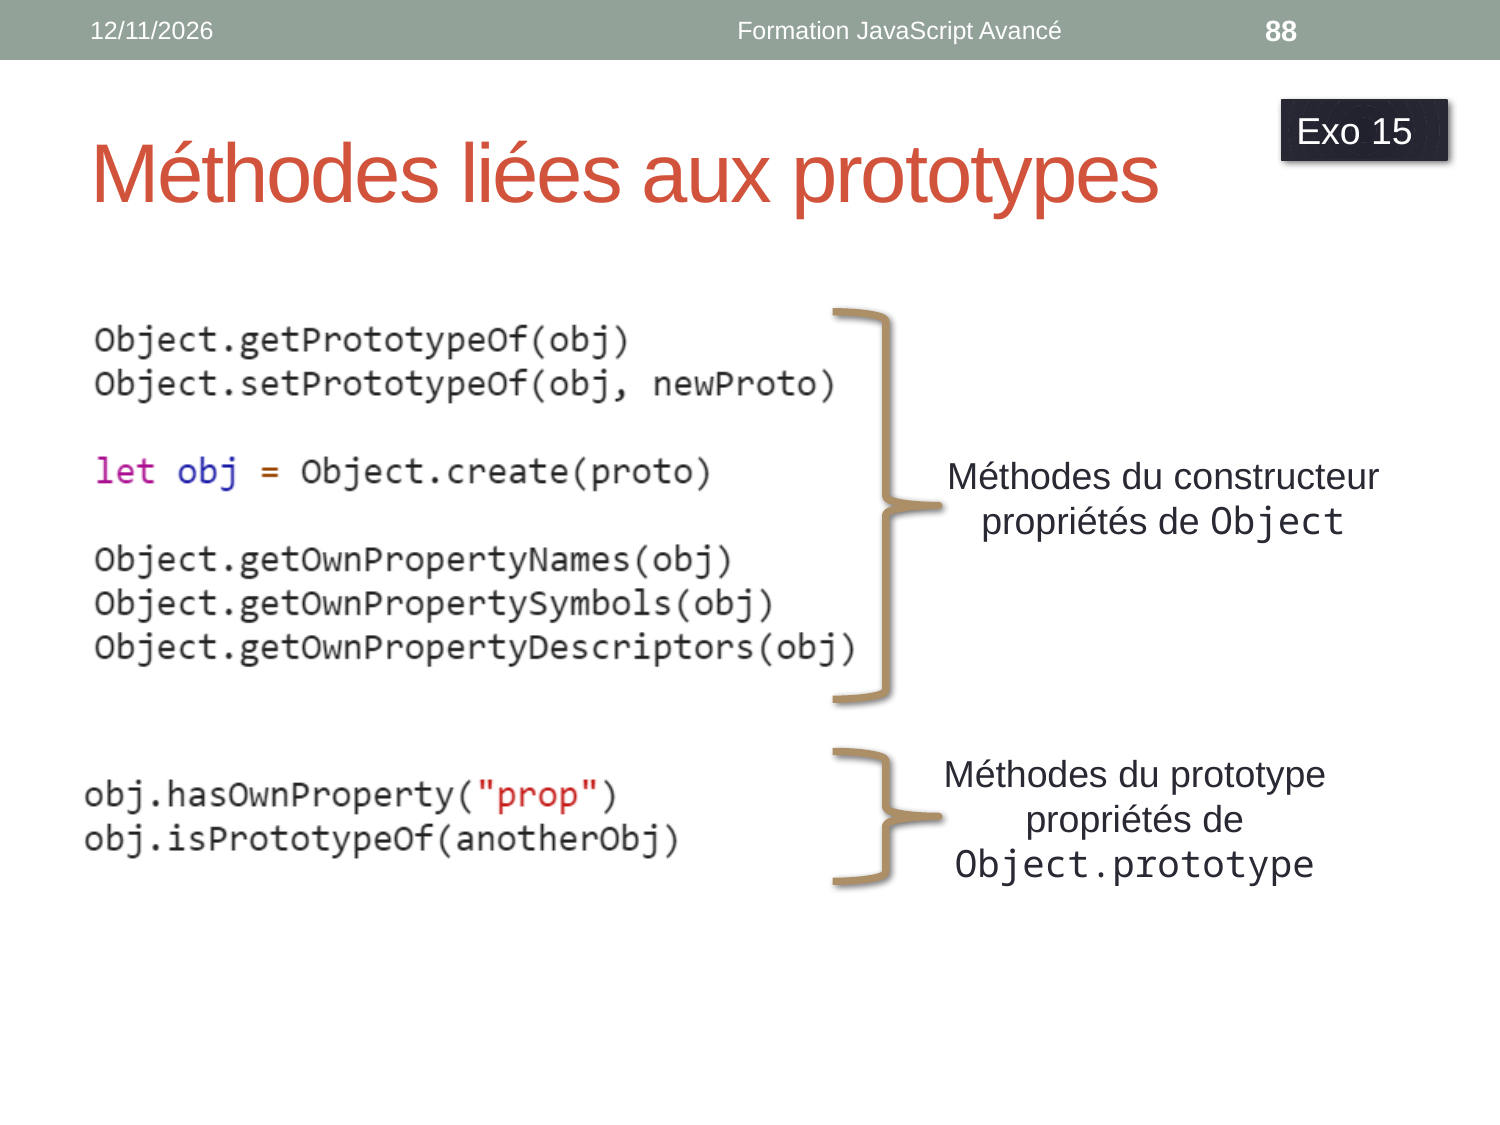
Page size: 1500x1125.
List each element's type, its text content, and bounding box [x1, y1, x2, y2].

text_box Méthodes du constructeur propriétés de Object [915, 444, 1412, 550]
text_box [832, 747, 927, 885]
picture [69, 772, 715, 865]
title Méthodes liées aux prototypes [75, 87, 1425, 250]
picture [76, 311, 876, 700]
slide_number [75, 3, 550, 57]
footer Formation JavaScript Avancé [562, 3, 1238, 57]
text_box Exo 15 [1281, 99, 1448, 161]
text_box [883, 313, 915, 697]
text_box Méthodes du prototype propriétés de Object.prototype [927, 742, 1343, 893]
slide_number 88 [1250, 3, 1425, 57]
